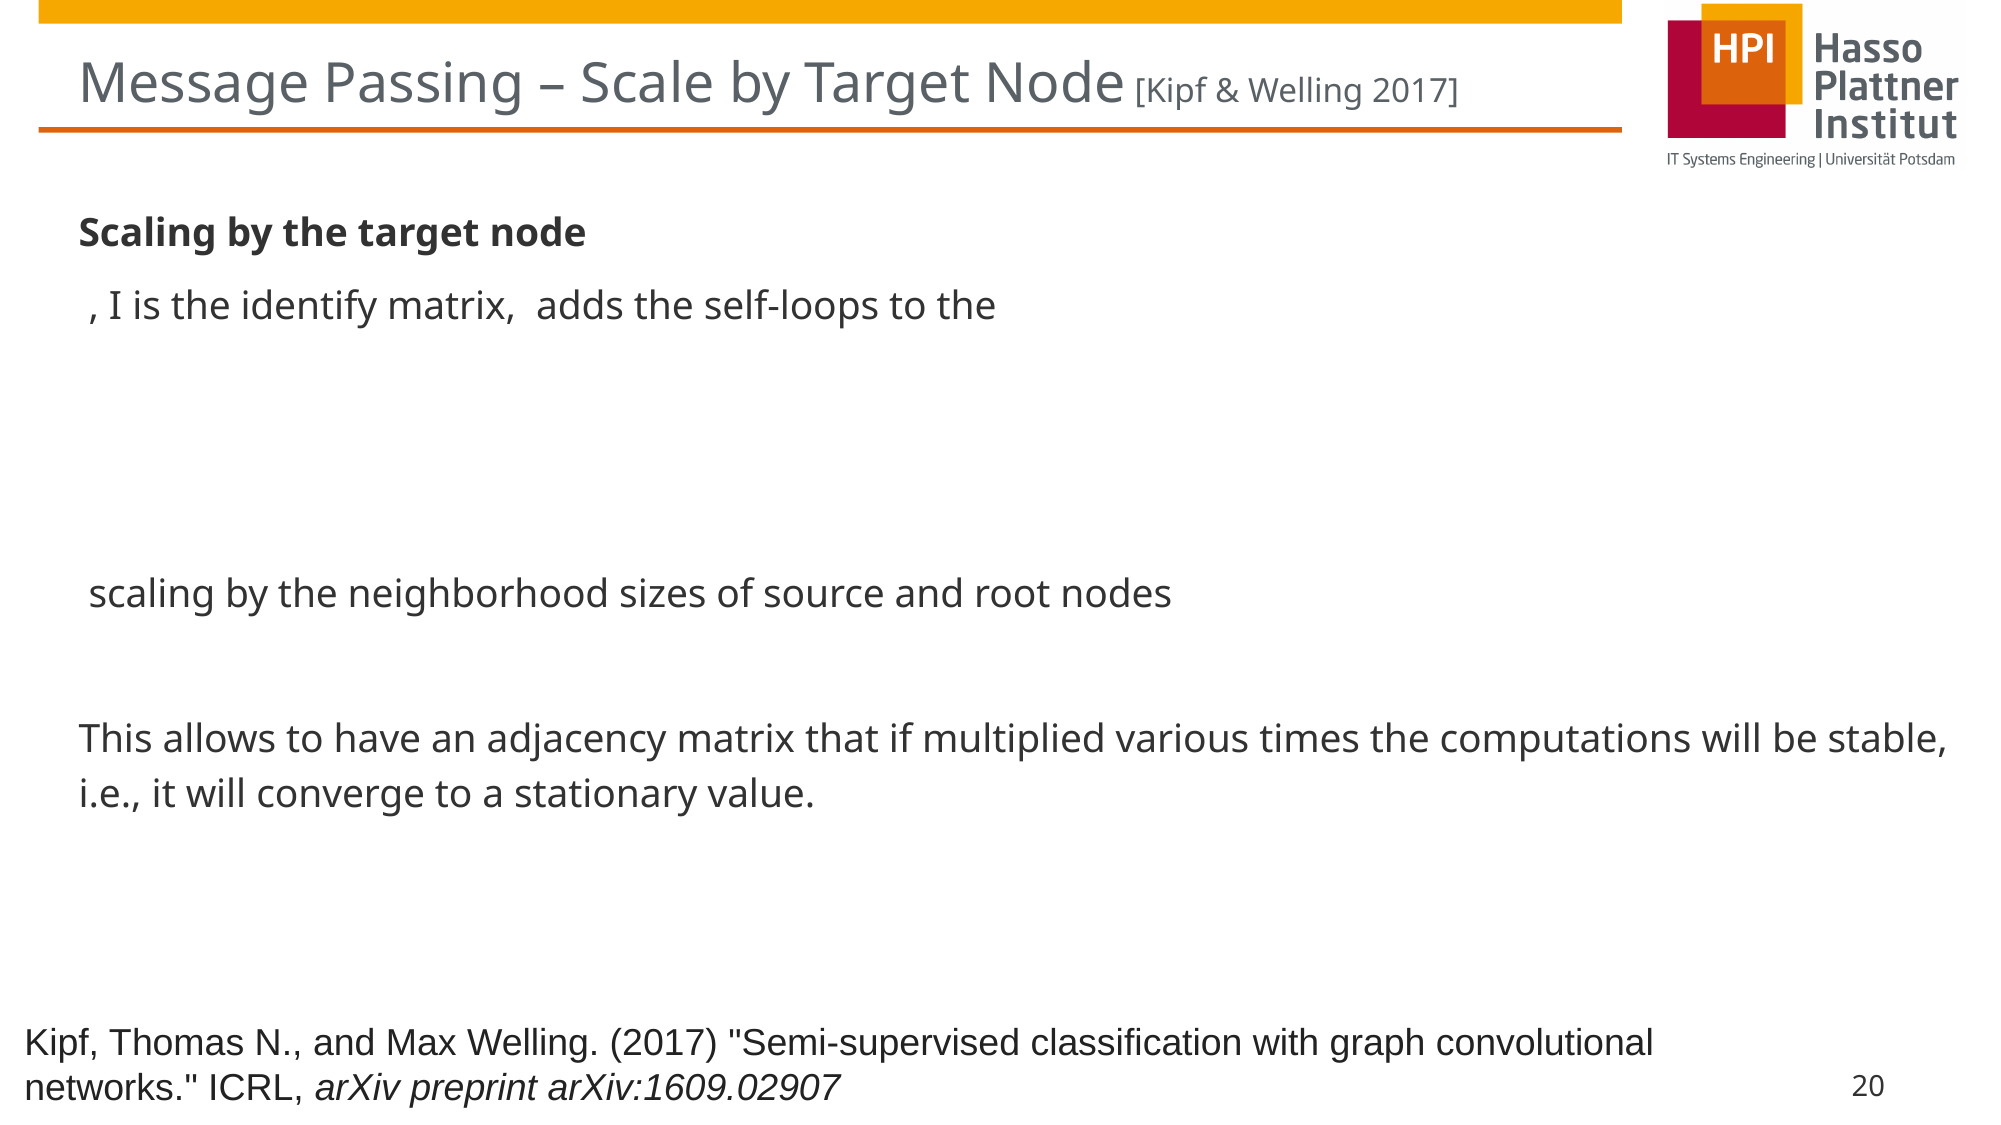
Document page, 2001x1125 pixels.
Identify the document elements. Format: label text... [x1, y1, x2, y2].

slide_number 20 [1853, 1064, 1961, 1107]
title Message Passing – Scale by Target Node [Kipf & Welling 2017] [78, 23, 1583, 183]
picture [1664, 0, 1965, 170]
text_box Kipf, Thomas N., and Max Welling. (2017) "Semi-supervised classification with graph convolutional networks." ICRL, arXiv preprint arXiv:1609.02907 [9, 1011, 1853, 1116]
